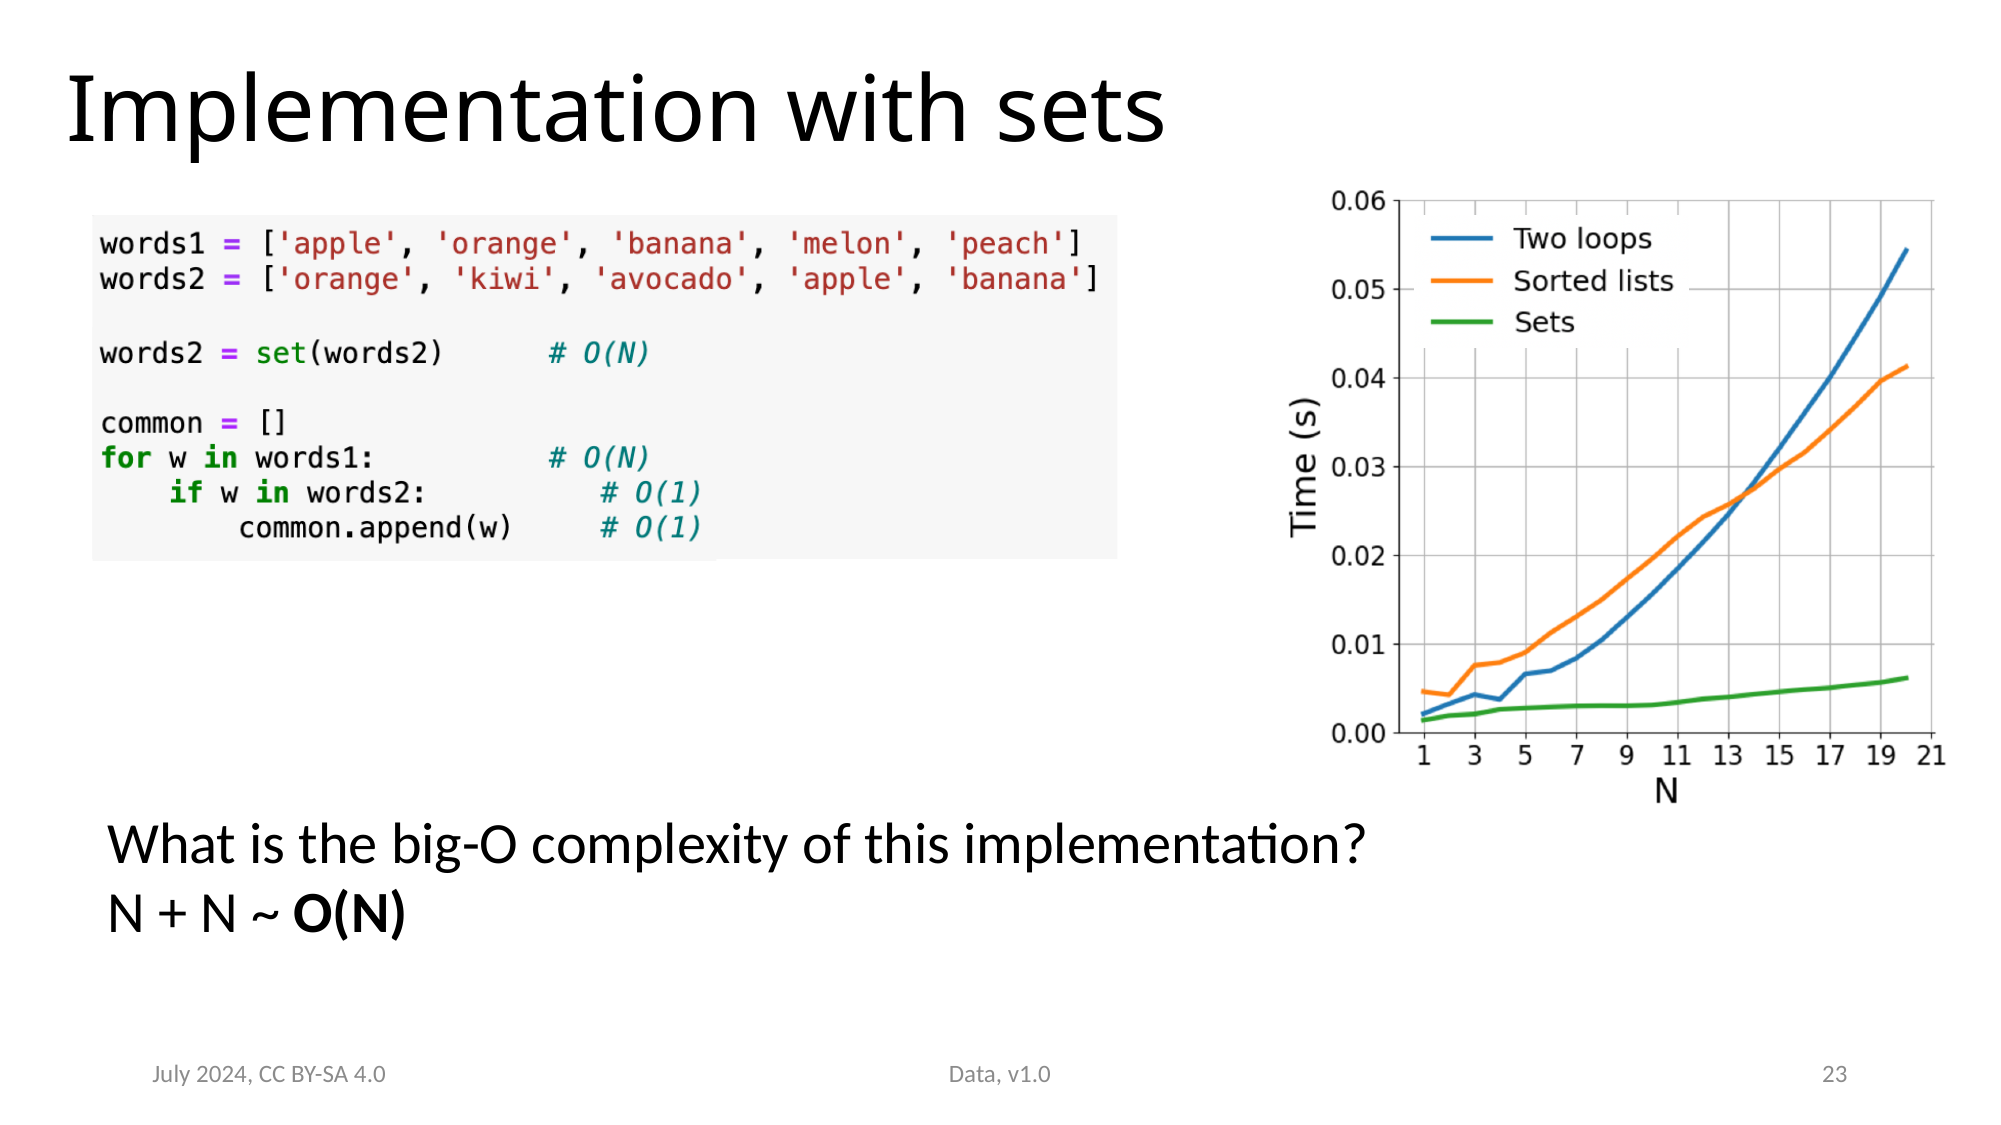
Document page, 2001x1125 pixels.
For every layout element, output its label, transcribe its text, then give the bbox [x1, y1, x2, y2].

text_box What is the big-O complexity of this implementation? N + N ~ O(N) [92, 797, 1688, 952]
picture [1271, 180, 1952, 814]
footer Data, v1.0 [662, 1042, 1338, 1103]
title Implementation with sets [66, 37, 1922, 186]
slide_number 23 [1412, 1042, 1863, 1103]
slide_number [137, 1042, 588, 1103]
picture [92, 215, 1118, 561]
